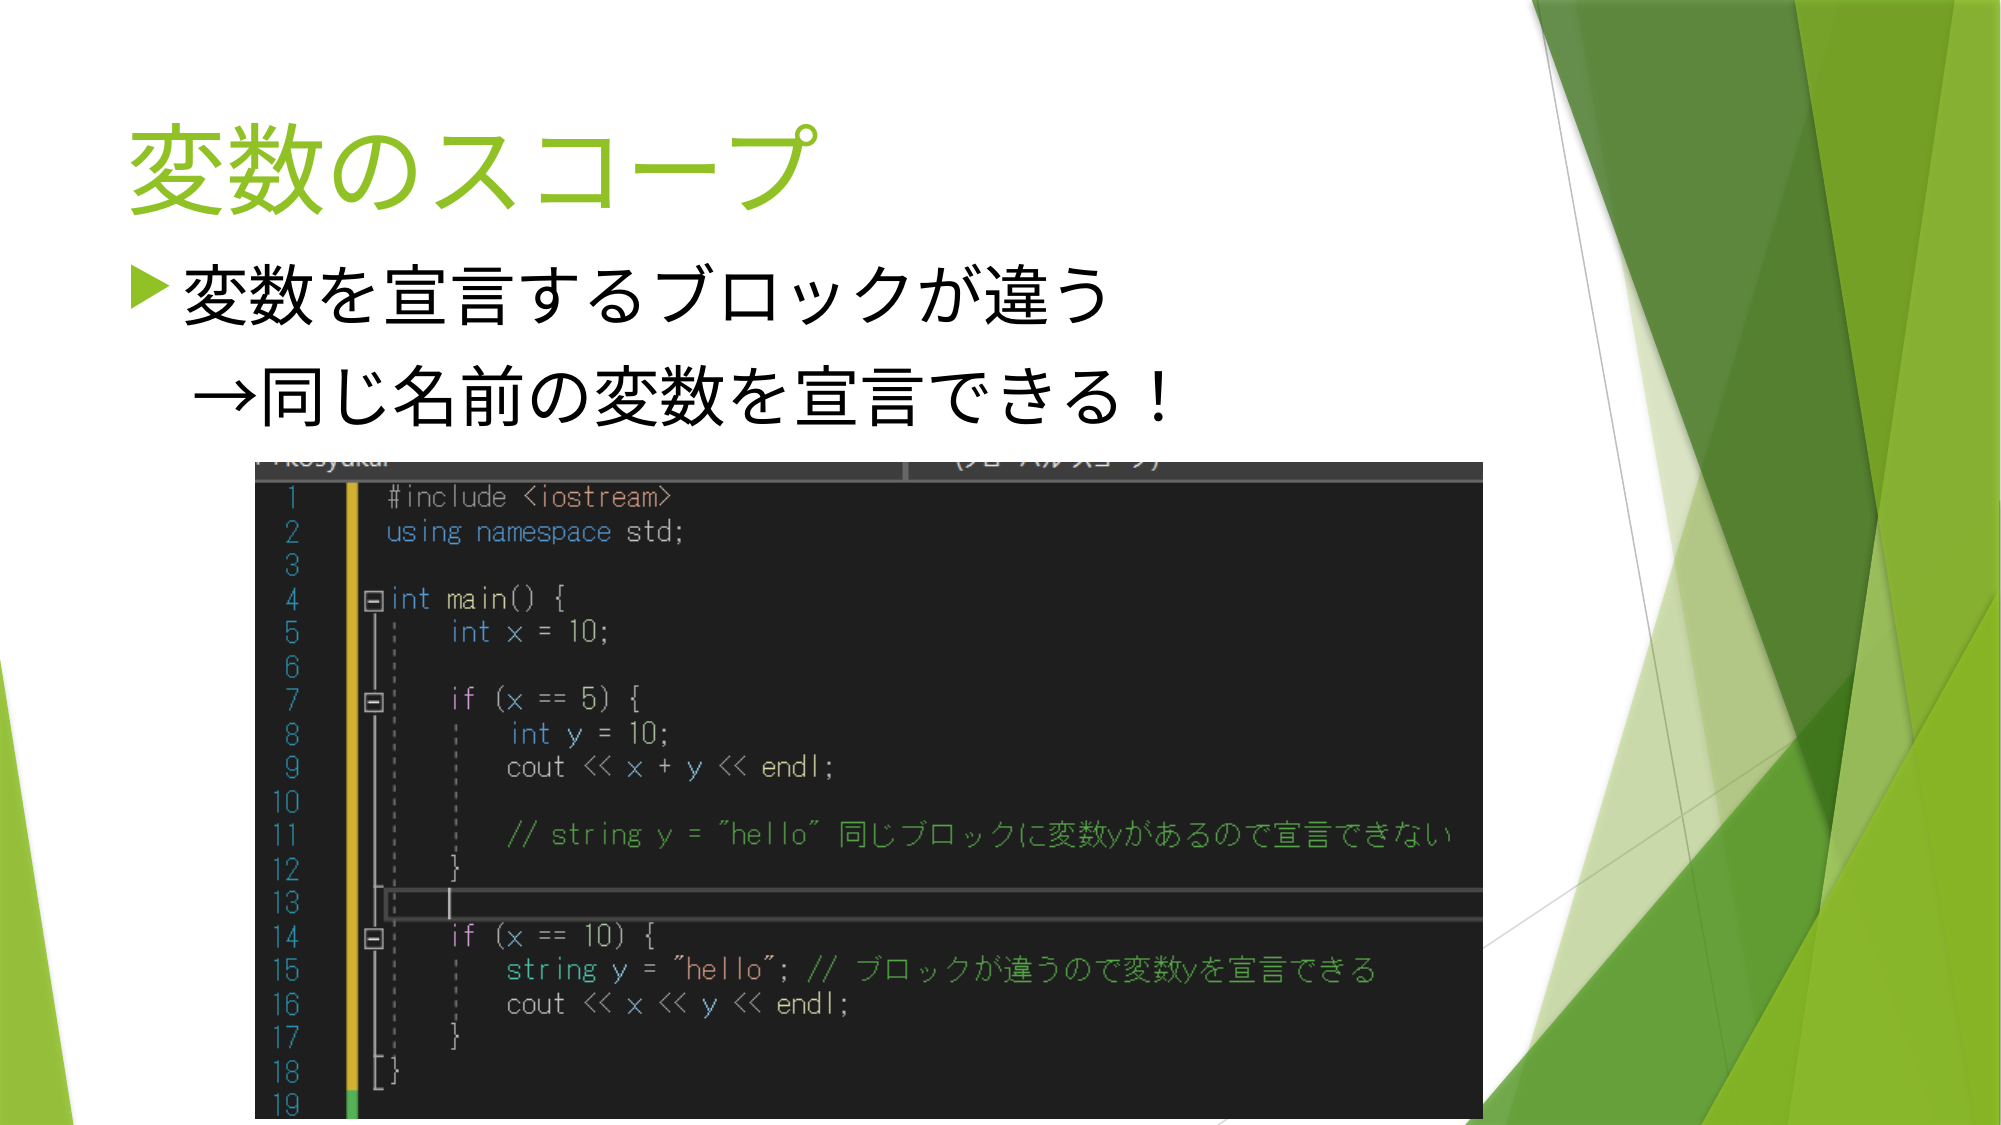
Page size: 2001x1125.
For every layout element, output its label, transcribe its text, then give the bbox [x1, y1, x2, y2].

picture [254, 462, 1484, 1120]
list 変数を宣言するブロックが違う →同じ名前の変数を宣言できる！ [111, 245, 1695, 587]
title 変数のスコープ [111, 99, 1522, 245]
